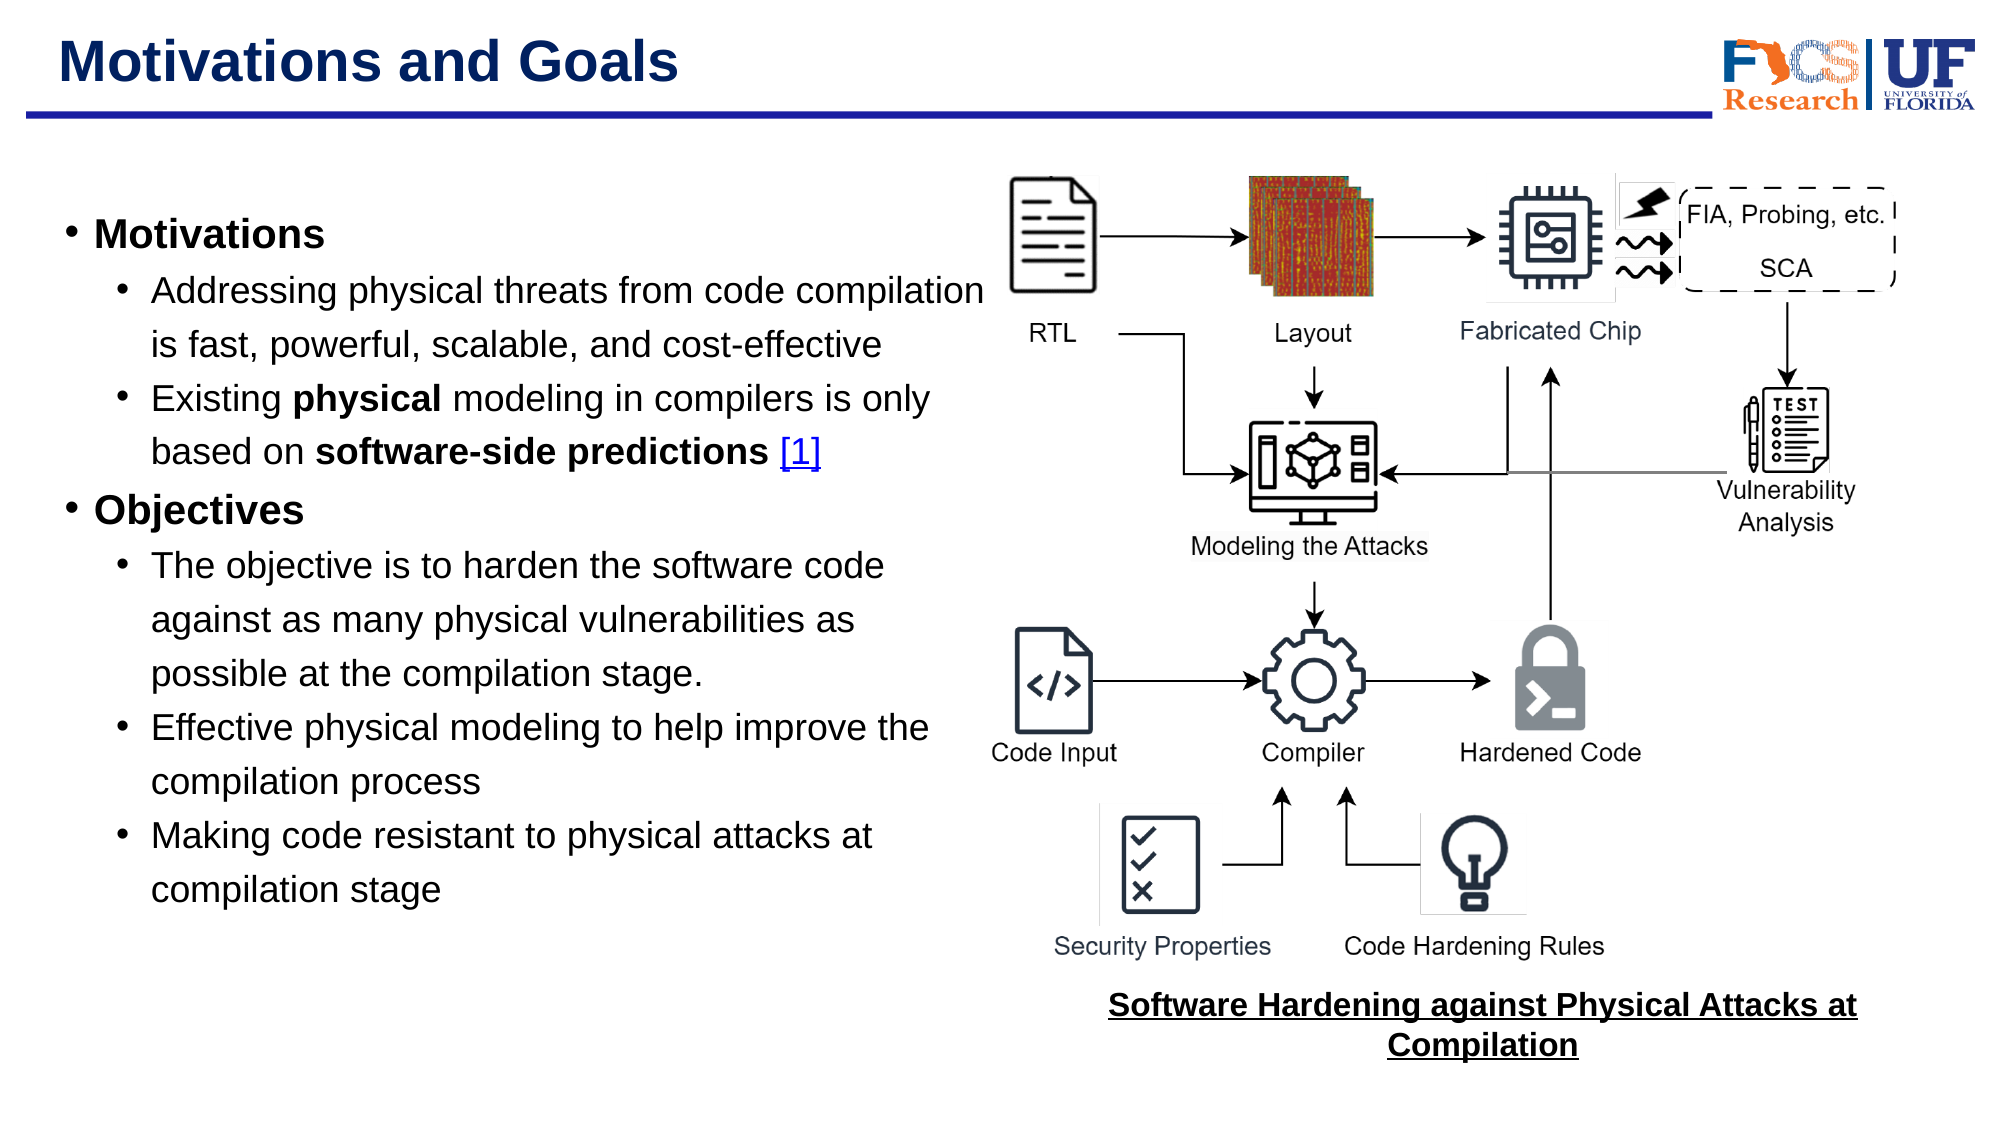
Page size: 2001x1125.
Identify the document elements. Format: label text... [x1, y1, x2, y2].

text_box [945, 149, 1918, 1002]
picture [1884, 39, 1975, 110]
list Motivations Addressing physical threats from code compilation is fast, powerful, scalable, and cost-effective Existing physical modeling in compilers is only based on software-side predictions [1] Objectives The objective is to harden the software code against as many physical vulnerabilities as possible at the compilation stage. Effective physical modeling to help improve the compilation process Making code resistant to physical attacks at compilation stage [27, 196, 943, 1003]
title Motivations and Goals [37, 4, 1599, 112]
text_box Software Hardening against Physical Attacks at Compilation [1049, 1006, 1918, 1071]
